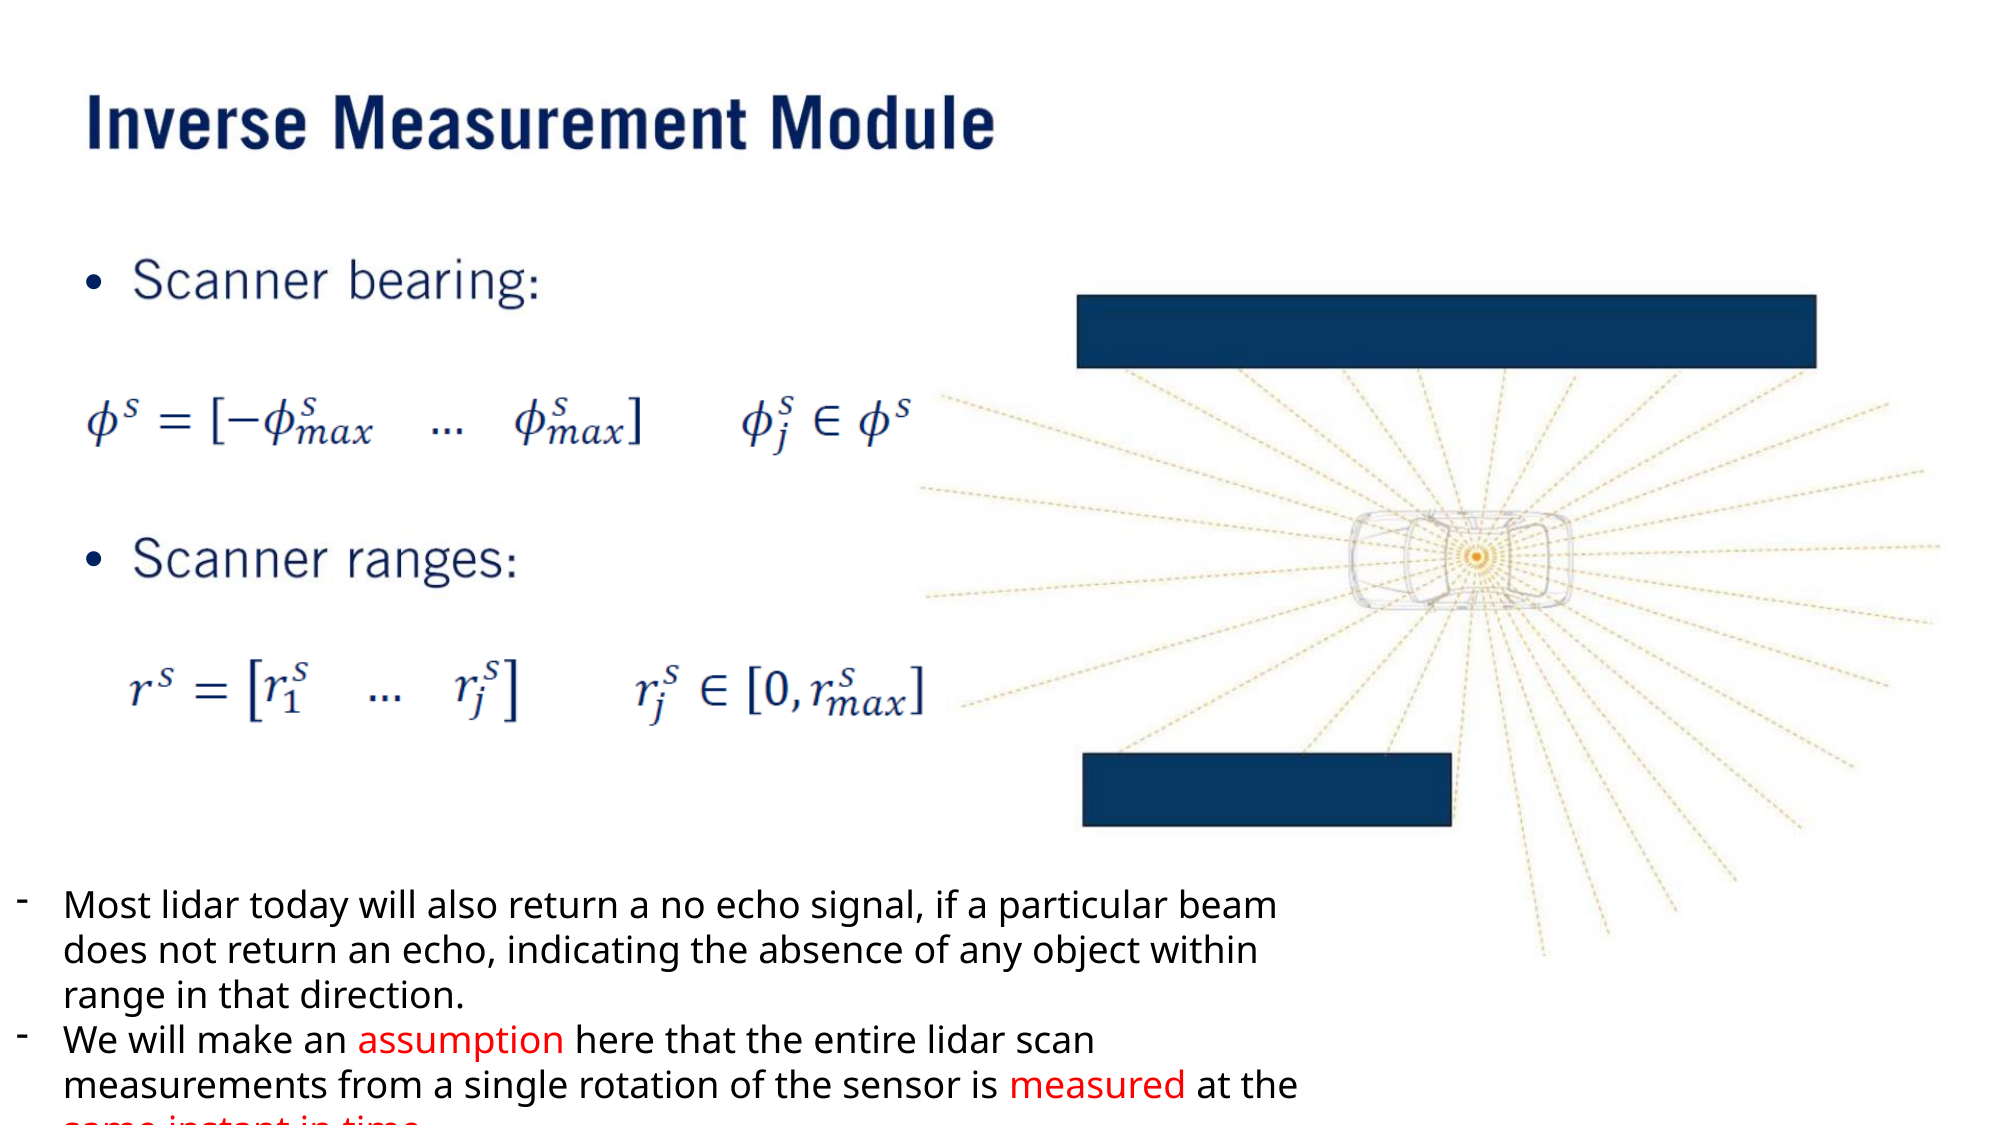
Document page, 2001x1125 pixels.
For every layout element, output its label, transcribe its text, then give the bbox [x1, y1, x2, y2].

text_box • • [84, 477, 129, 589]
text_box • • [84, 249, 129, 376]
text_box [0, 0, 2000, 1125]
picture [66, 377, 928, 468]
text_box Most lidar today will also return a no echo signal, if a particular beam does not return an echo, indicating the absence of any object within range in that direction. We will make an assumption here that the entire lidar scan measurements from a single rotation of the sensor is measured at the same instant in time. 本当は⾞の動きを考えてmeasurementsを調整しないといけない。 [1, 873, 1380, 1125]
picture [106, 648, 946, 749]
